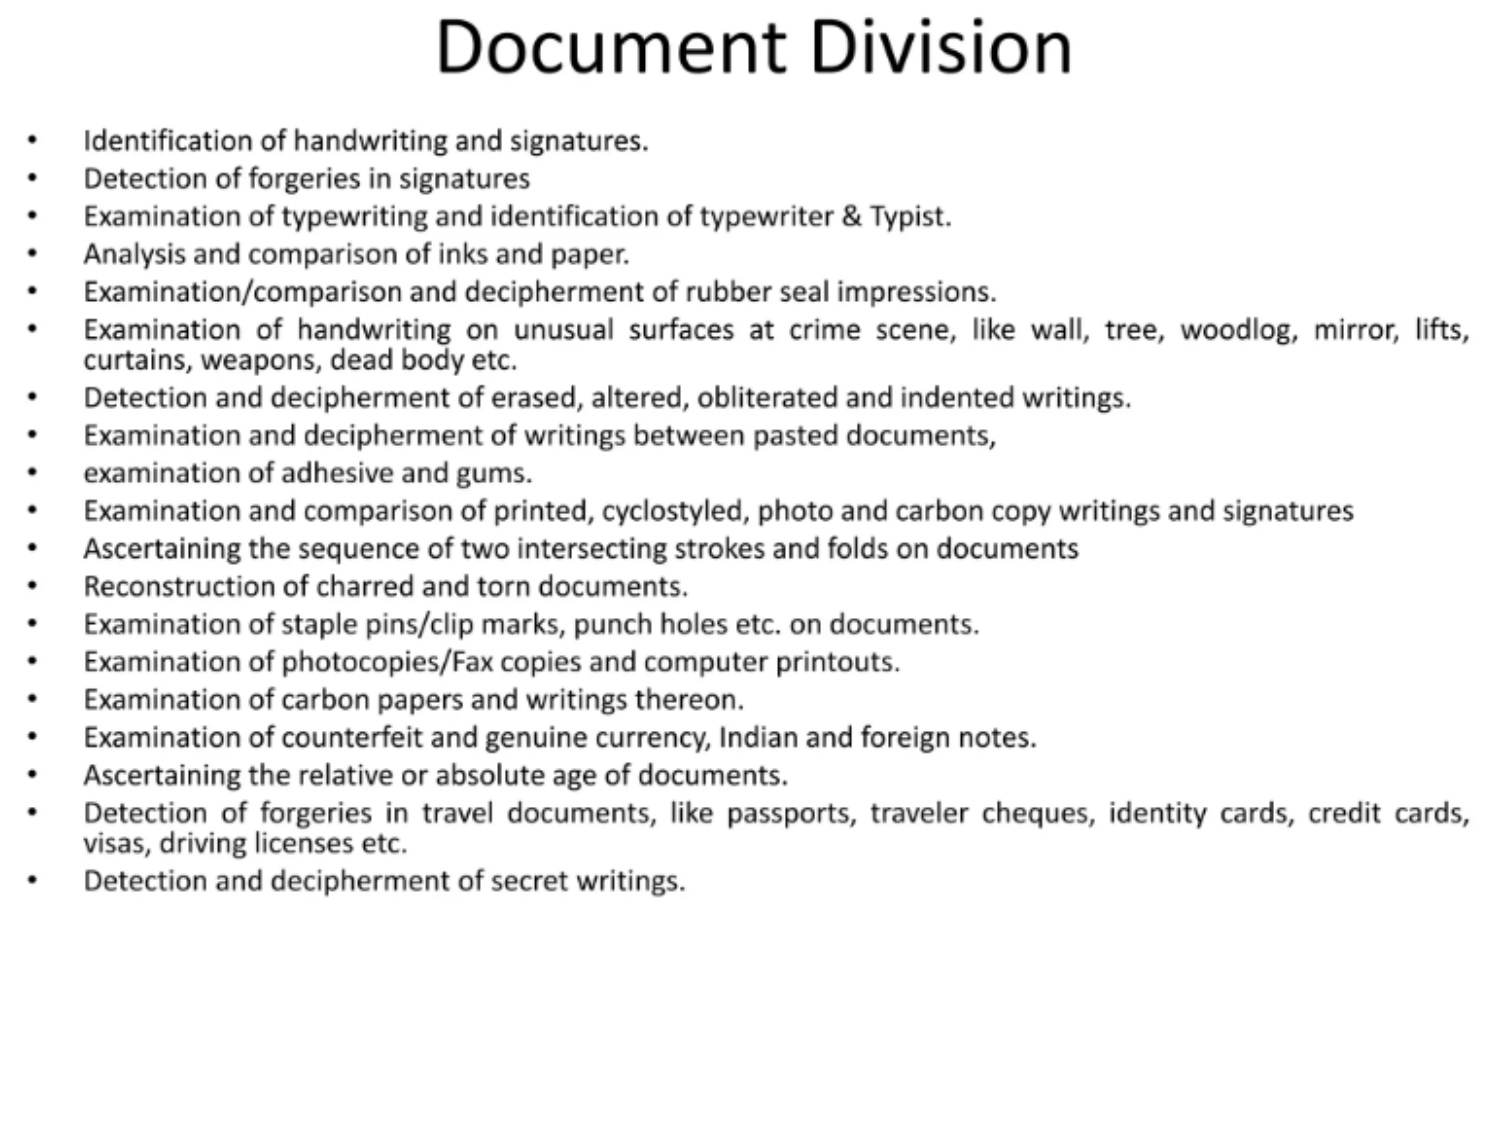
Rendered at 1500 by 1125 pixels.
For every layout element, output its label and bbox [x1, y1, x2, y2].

picture [12, 12, 1485, 913]
